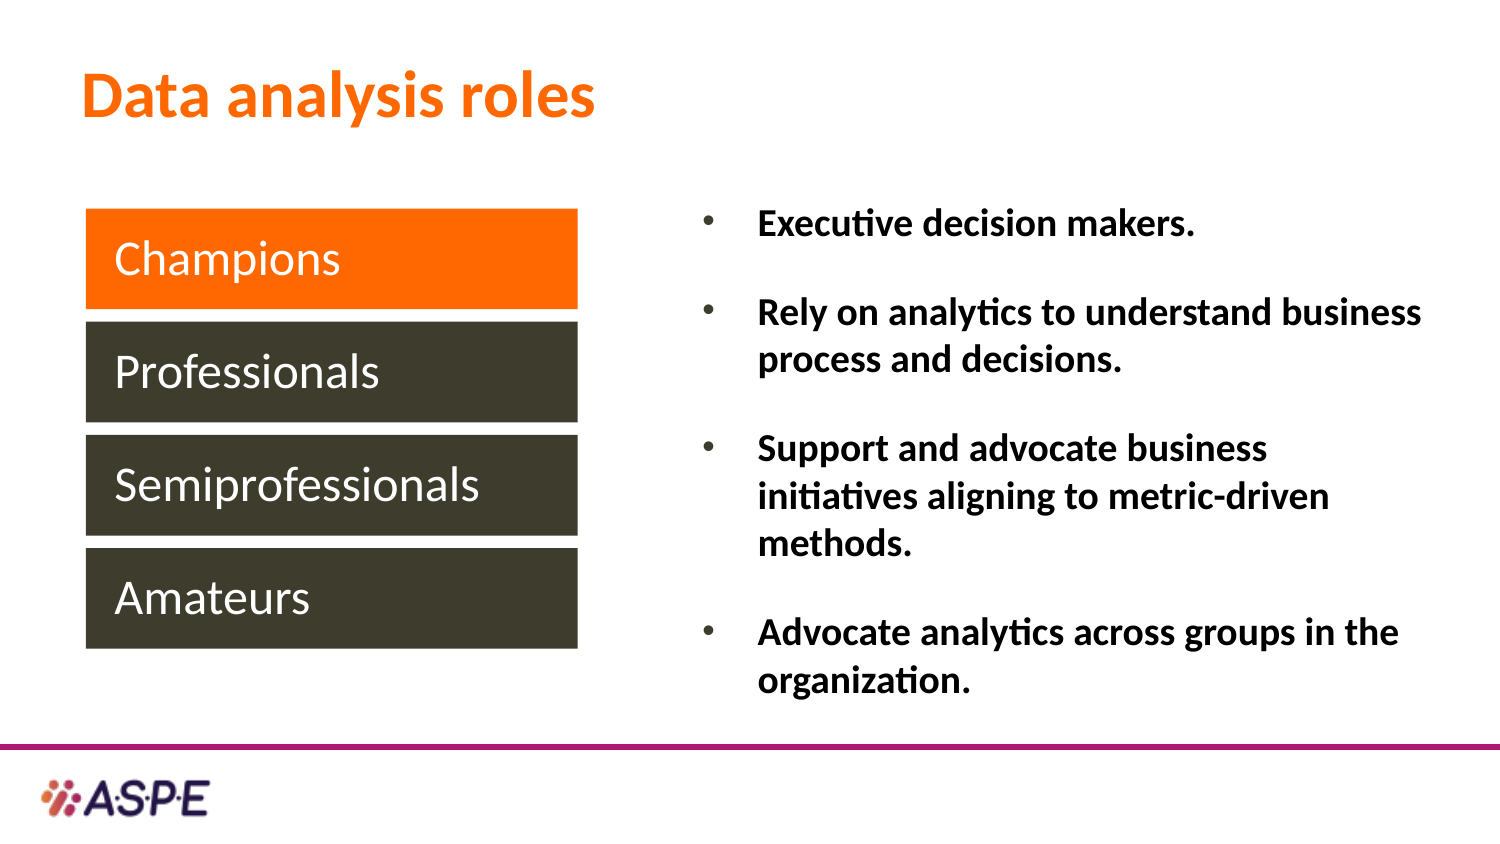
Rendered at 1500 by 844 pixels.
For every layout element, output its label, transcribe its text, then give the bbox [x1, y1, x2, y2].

picture [37, 776, 213, 822]
title Data analysis roles [81, 60, 1433, 157]
list Executive decision makers. Rely on analytics to understand business process and decisions. Support and advocate business initiatives aligning to metric-driven methods. Advocate analytics across groups in the organization. [699, 196, 1433, 744]
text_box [85, 202, 578, 655]
